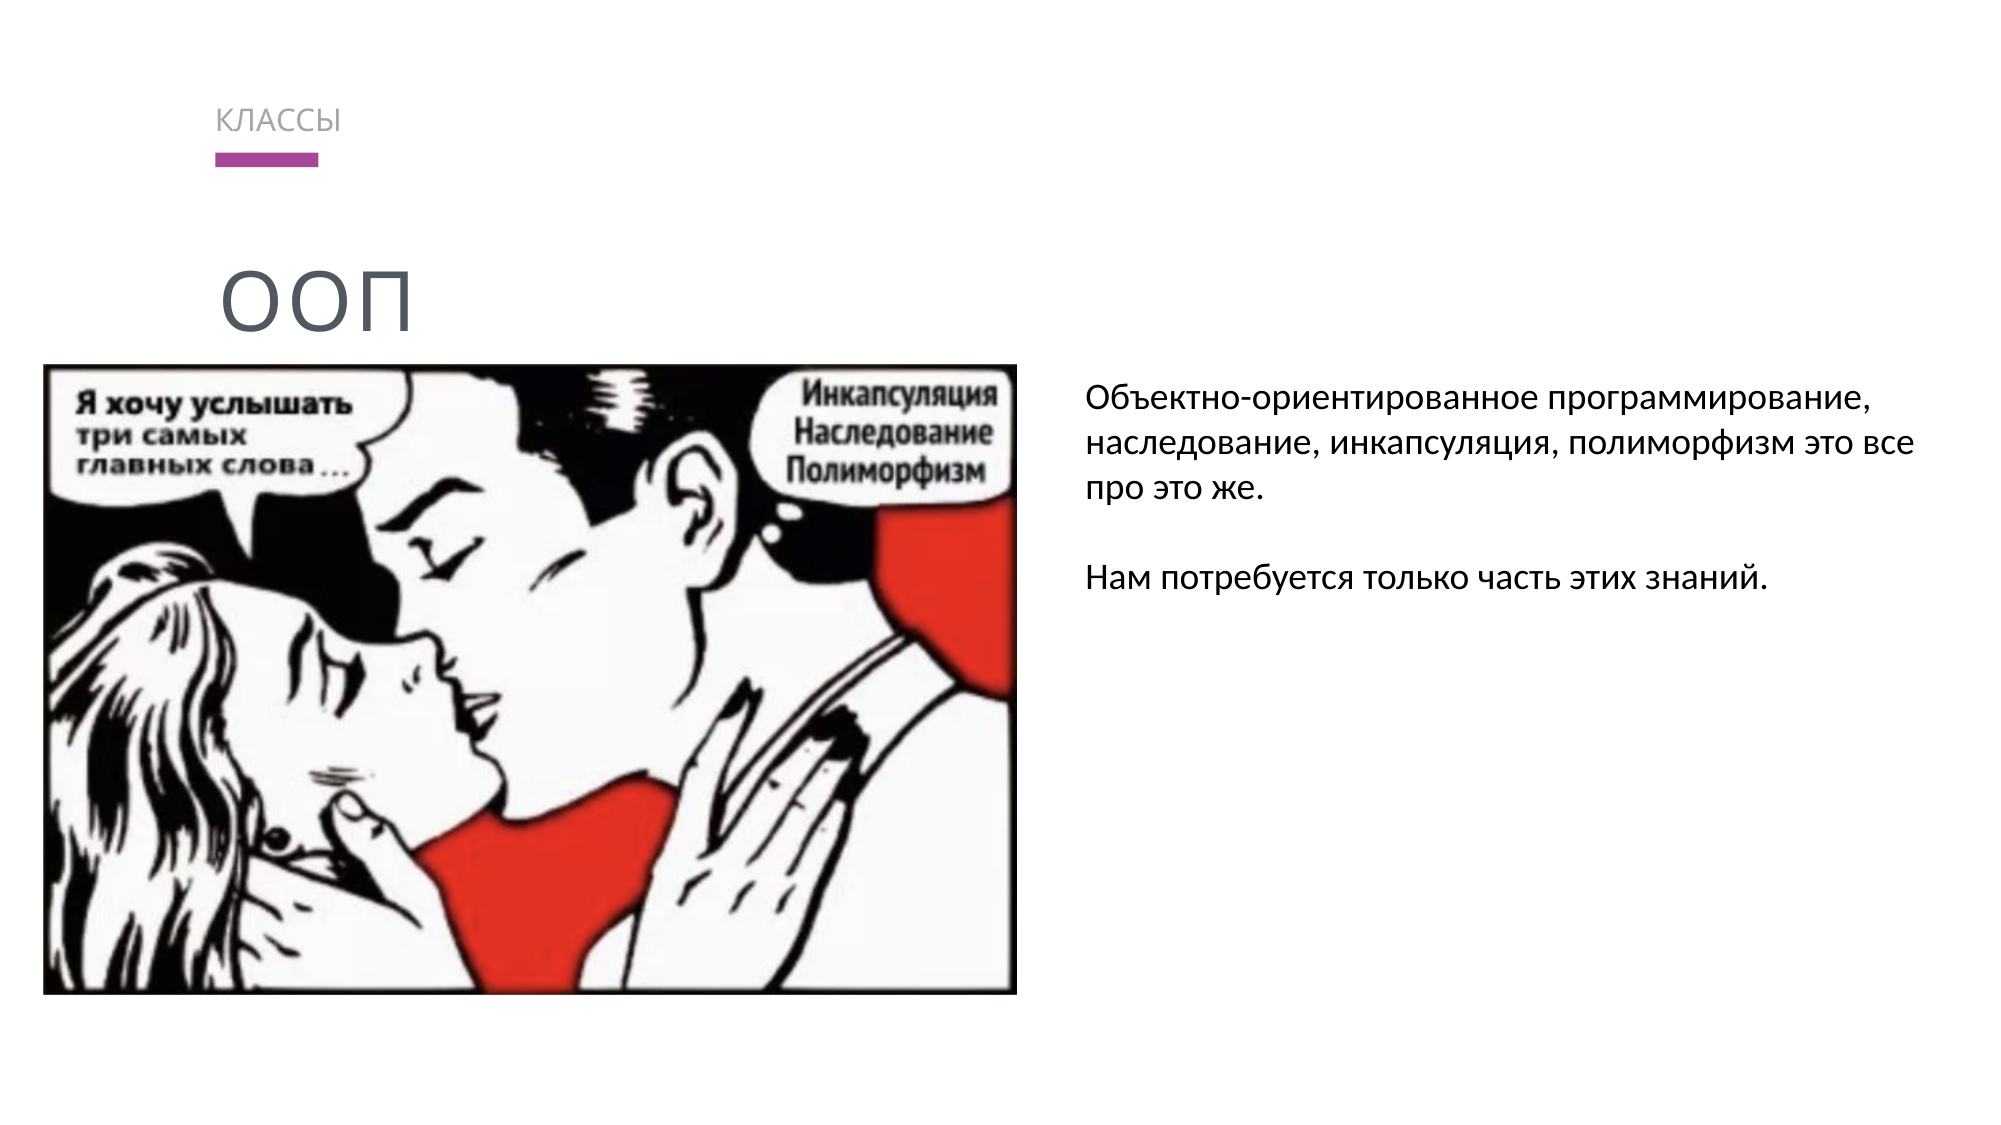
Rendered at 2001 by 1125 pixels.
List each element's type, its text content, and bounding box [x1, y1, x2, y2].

picture [43, 364, 1017, 995]
text_box Объектно-ориентированное программирование, наследование, инкапсуляция, полиморфизм это все про это же. Нам потребуется только часть этих знаний. [1070, 364, 1938, 605]
text_box Классы [210, 84, 1800, 142]
text_box ООП [210, 210, 1971, 357]
